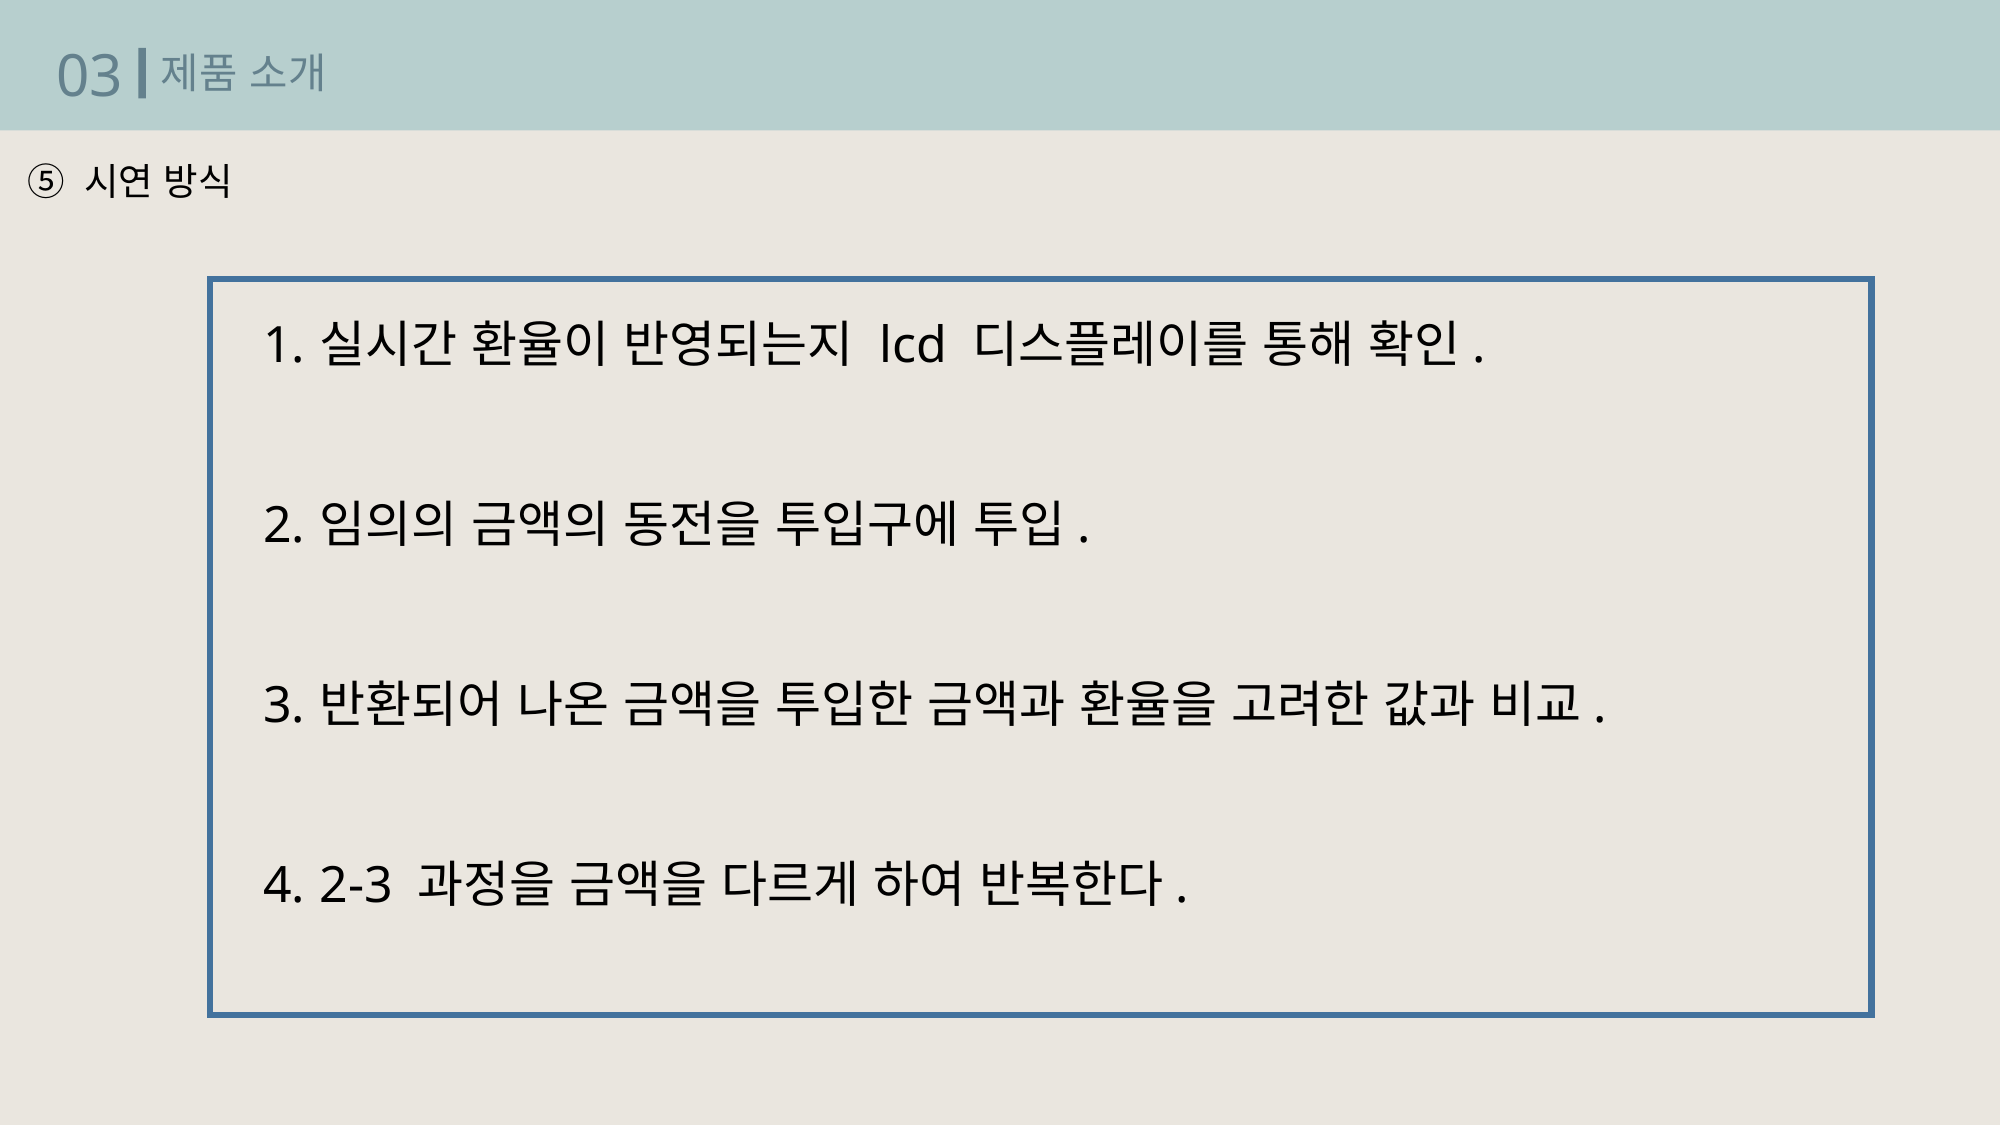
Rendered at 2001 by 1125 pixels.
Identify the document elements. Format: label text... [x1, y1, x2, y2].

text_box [0, 0, 2000, 131]
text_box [209, 278, 1872, 1015]
text_box 시연 방식 [13, 150, 347, 211]
